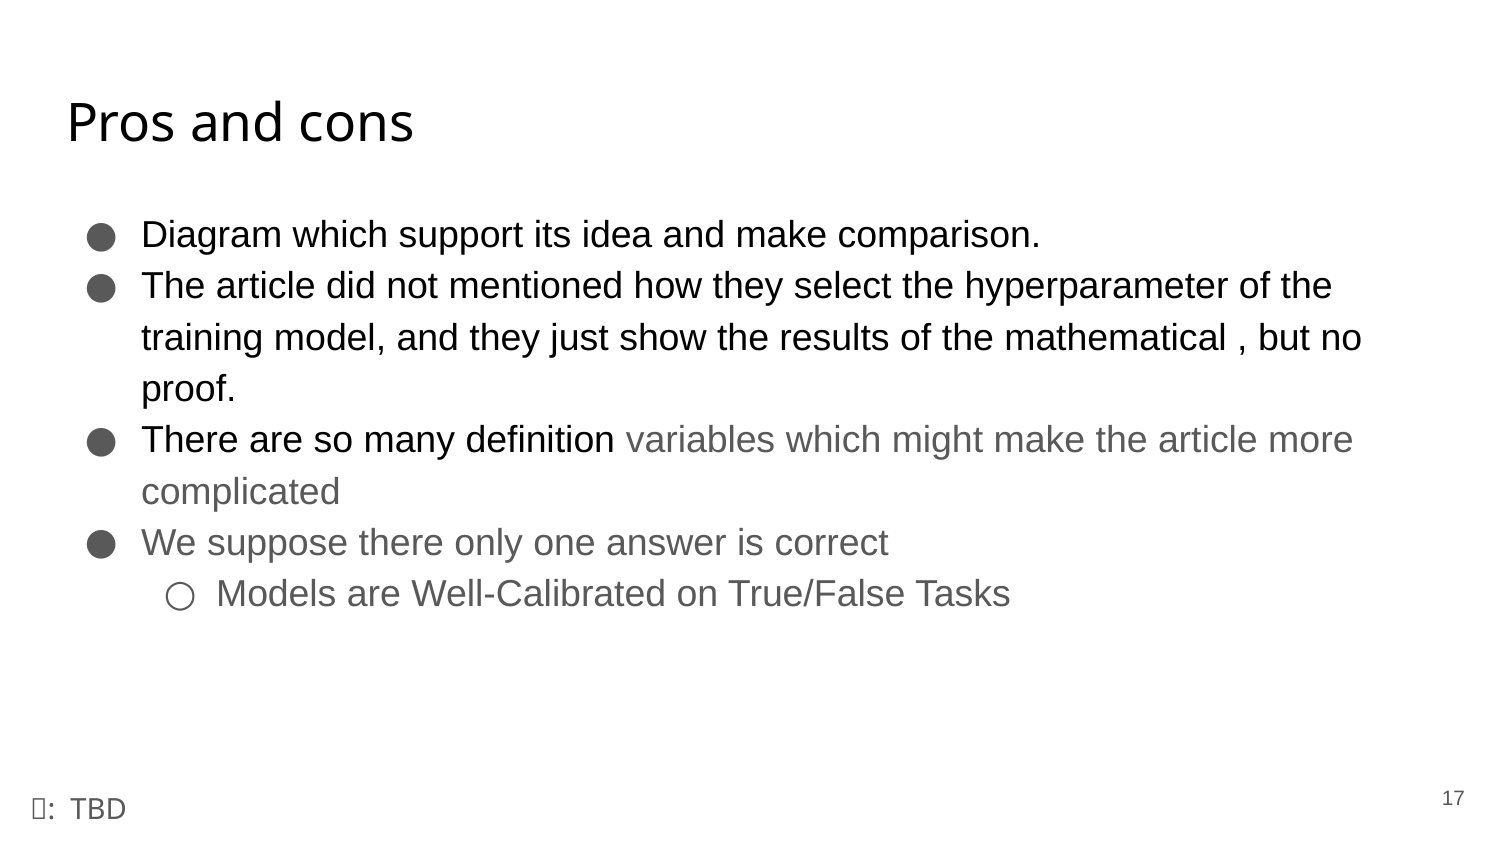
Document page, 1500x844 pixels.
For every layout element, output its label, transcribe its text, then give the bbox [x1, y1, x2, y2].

list 🔭: TBD [15, 770, 533, 844]
slide_number 17 [1389, 764, 1480, 830]
title Pros and cons [51, 72, 1449, 167]
list Diagram which support its idea and make comparison. The article did not mentioned how they select the hyperparameter of the training model, and they just show the results of the mathematical , but no proof. There are so many definition variables which might make the article more complicated We suppose there only one answer is correct Models are Well-Calibrated on True/False Tasks [51, 189, 1449, 750]
